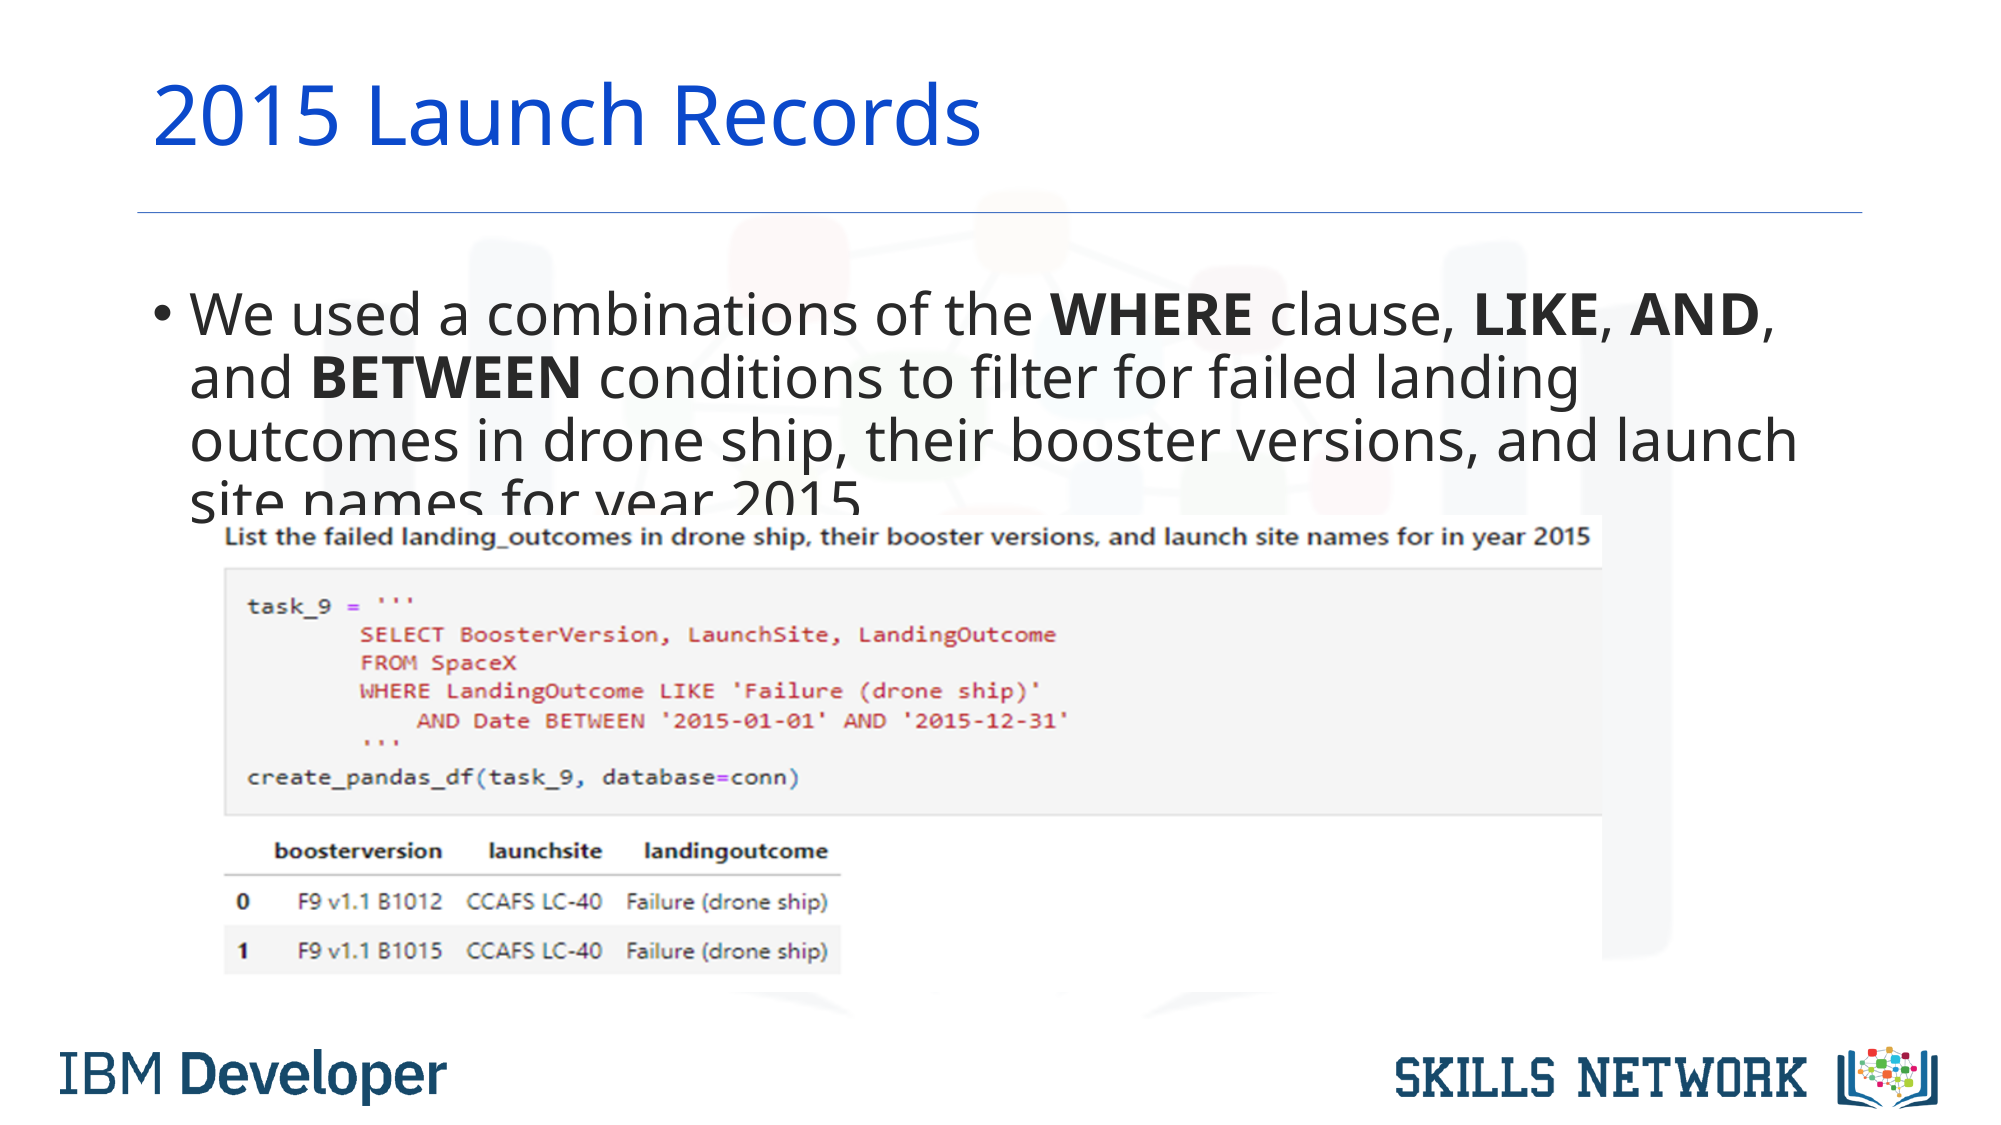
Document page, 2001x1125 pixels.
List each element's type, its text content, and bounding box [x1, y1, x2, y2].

picture [55, 1045, 459, 1108]
list We used a combinations of the WHERE clause, LIKE, AND, and BETWEEN conditions to filter for failed landing outcomes in drone ship, their booster versions, and launch site names for year 2015 [137, 277, 1863, 992]
picture [1390, 1045, 1945, 1111]
title 2015 Launch Records [137, 59, 1863, 277]
picture [216, 515, 1603, 992]
